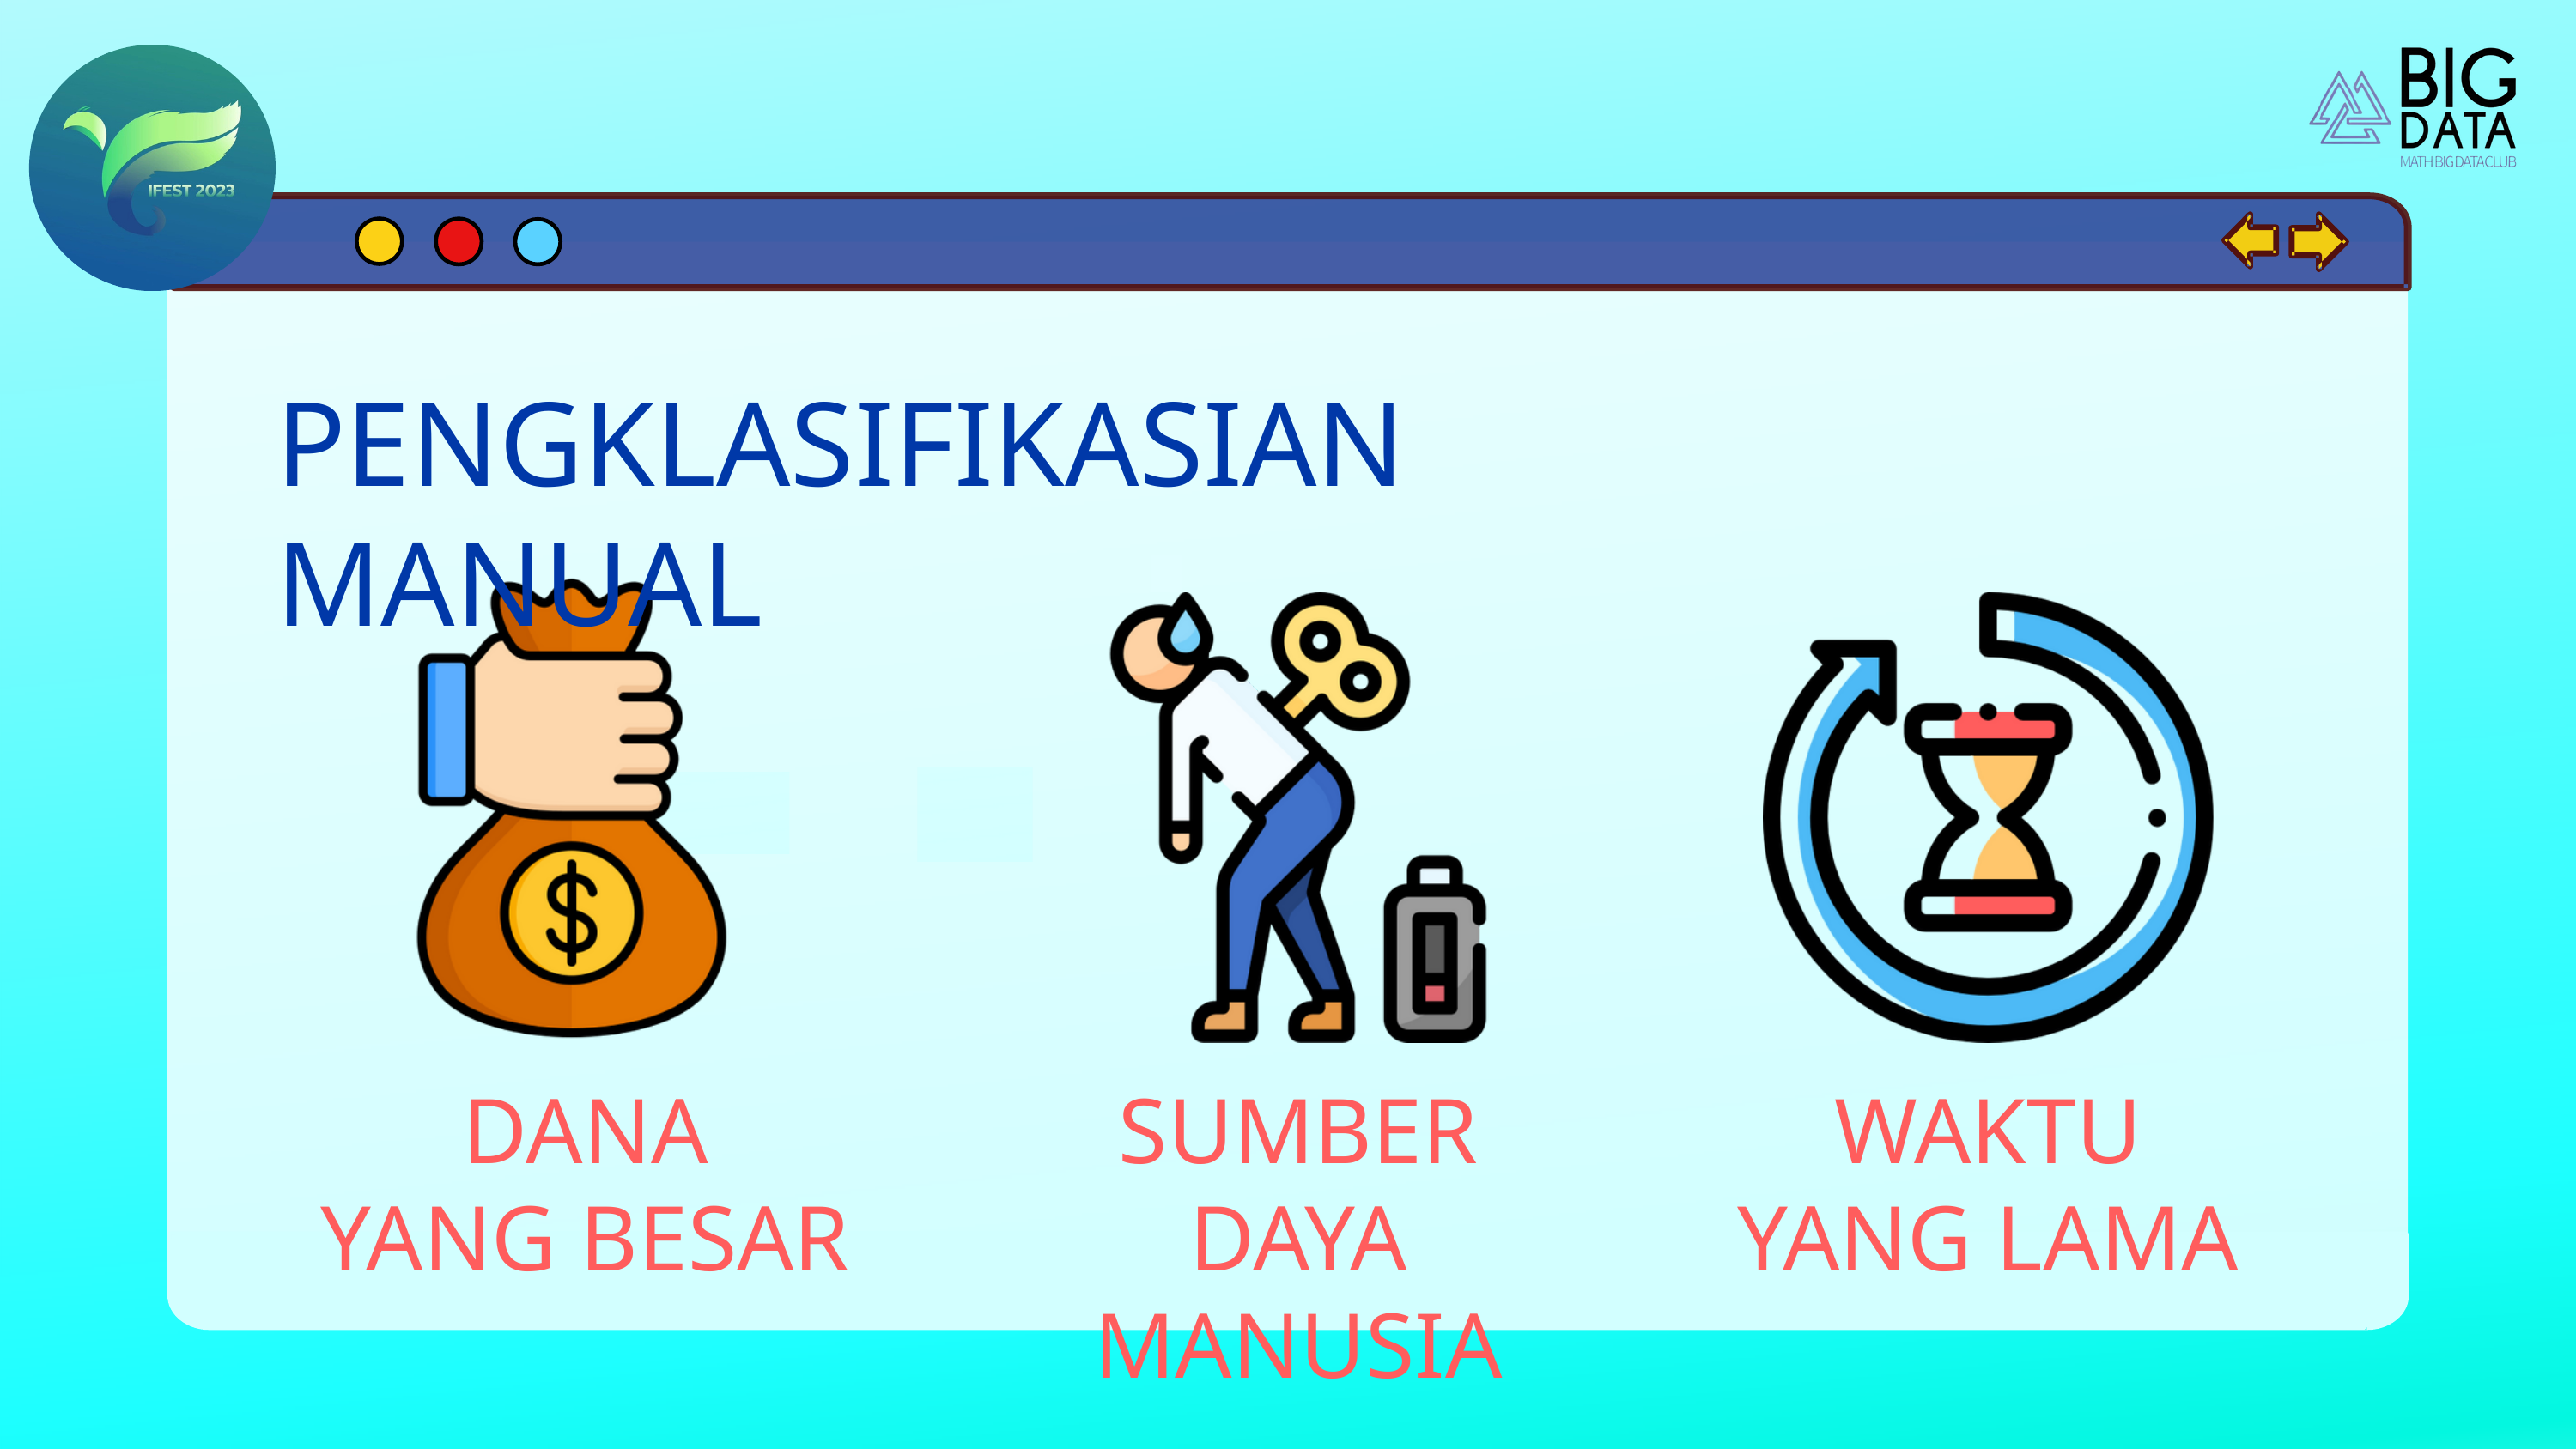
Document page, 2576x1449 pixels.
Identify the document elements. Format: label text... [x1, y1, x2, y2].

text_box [435, 218, 483, 265]
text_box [356, 218, 403, 264]
text_box [2288, 20, 2549, 188]
table_cell 0.13 [167, 296, 2409, 300]
text_box [0, 0, 2576, 1449]
text_box SUMBER DAYA MANUSIA [988, 1340, 1609, 1397]
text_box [167, 300, 2409, 1331]
table_cell -0.86 [26, 46, 175, 1340]
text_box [514, 218, 561, 265]
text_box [280, 191, 2412, 292]
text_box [28, 44, 276, 292]
table_cell -0.86 [2405, 1330, 2415, 1340]
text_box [2221, 211, 2280, 270]
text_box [2288, 211, 2350, 273]
